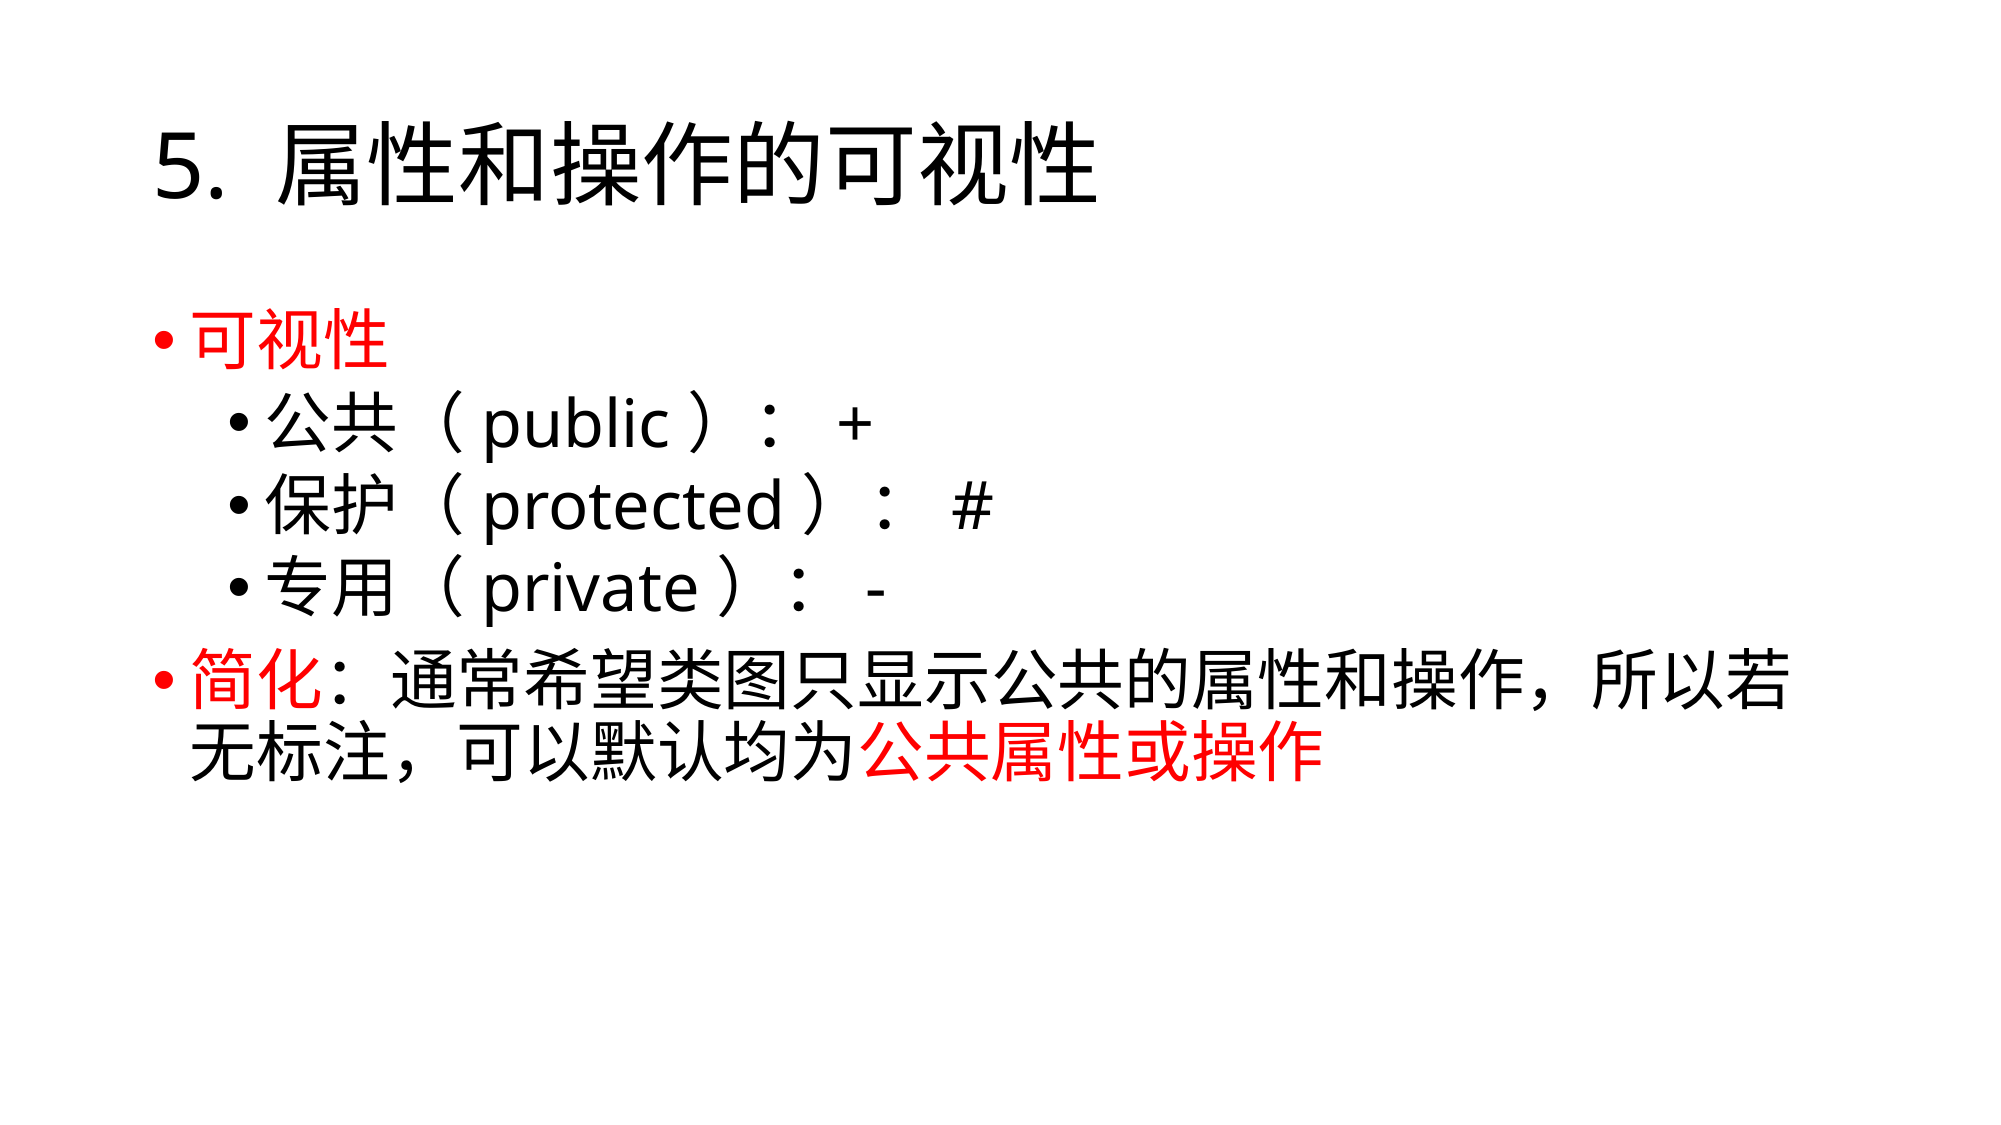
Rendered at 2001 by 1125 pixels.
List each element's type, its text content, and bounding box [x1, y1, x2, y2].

title 5. 属性和操作的可视性 [137, 59, 1863, 278]
list 可视性 公共（public）：+ 保护（protected）：# 专用（private）：- 简化：通常希望类图只显示公共的属性和操作，所以若无标注，可以默认均为公共属性或操作 [137, 299, 1863, 1014]
